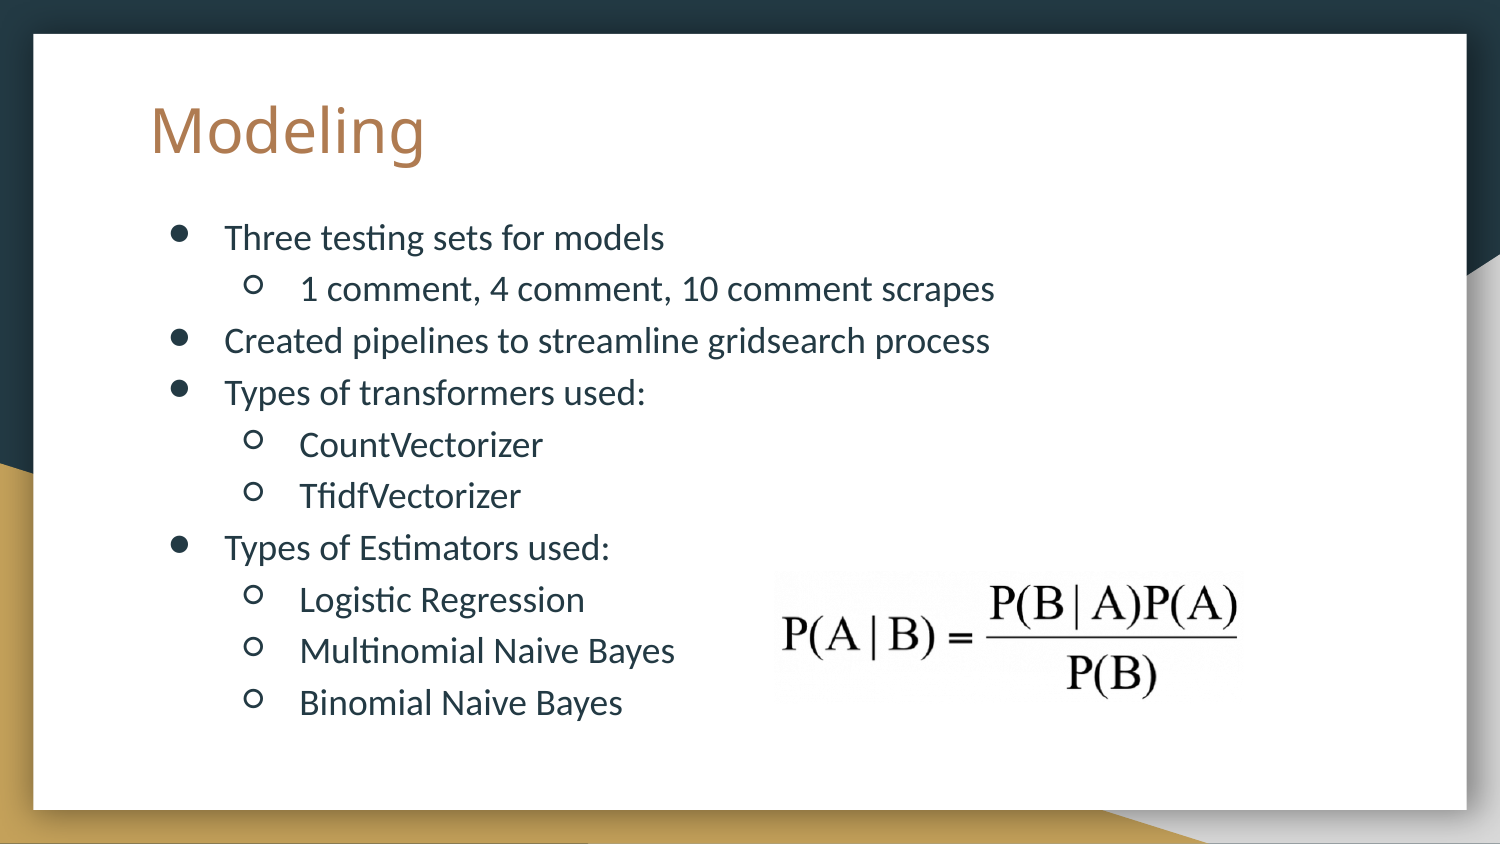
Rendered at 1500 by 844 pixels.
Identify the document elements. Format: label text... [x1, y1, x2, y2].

picture [774, 571, 1244, 705]
list Three testing sets for models 1 comment, 4 comment, 10 comment scrapes Created pipelines to streamline gridsearch process Types of transformers used: CountVectorizer TfidfVectorizer Types of Estimators used: Logistic Regression Multinomial Naive Bayes Binomial Naive Bayes [134, 190, 1366, 729]
title Modeling [134, 76, 1366, 190]
